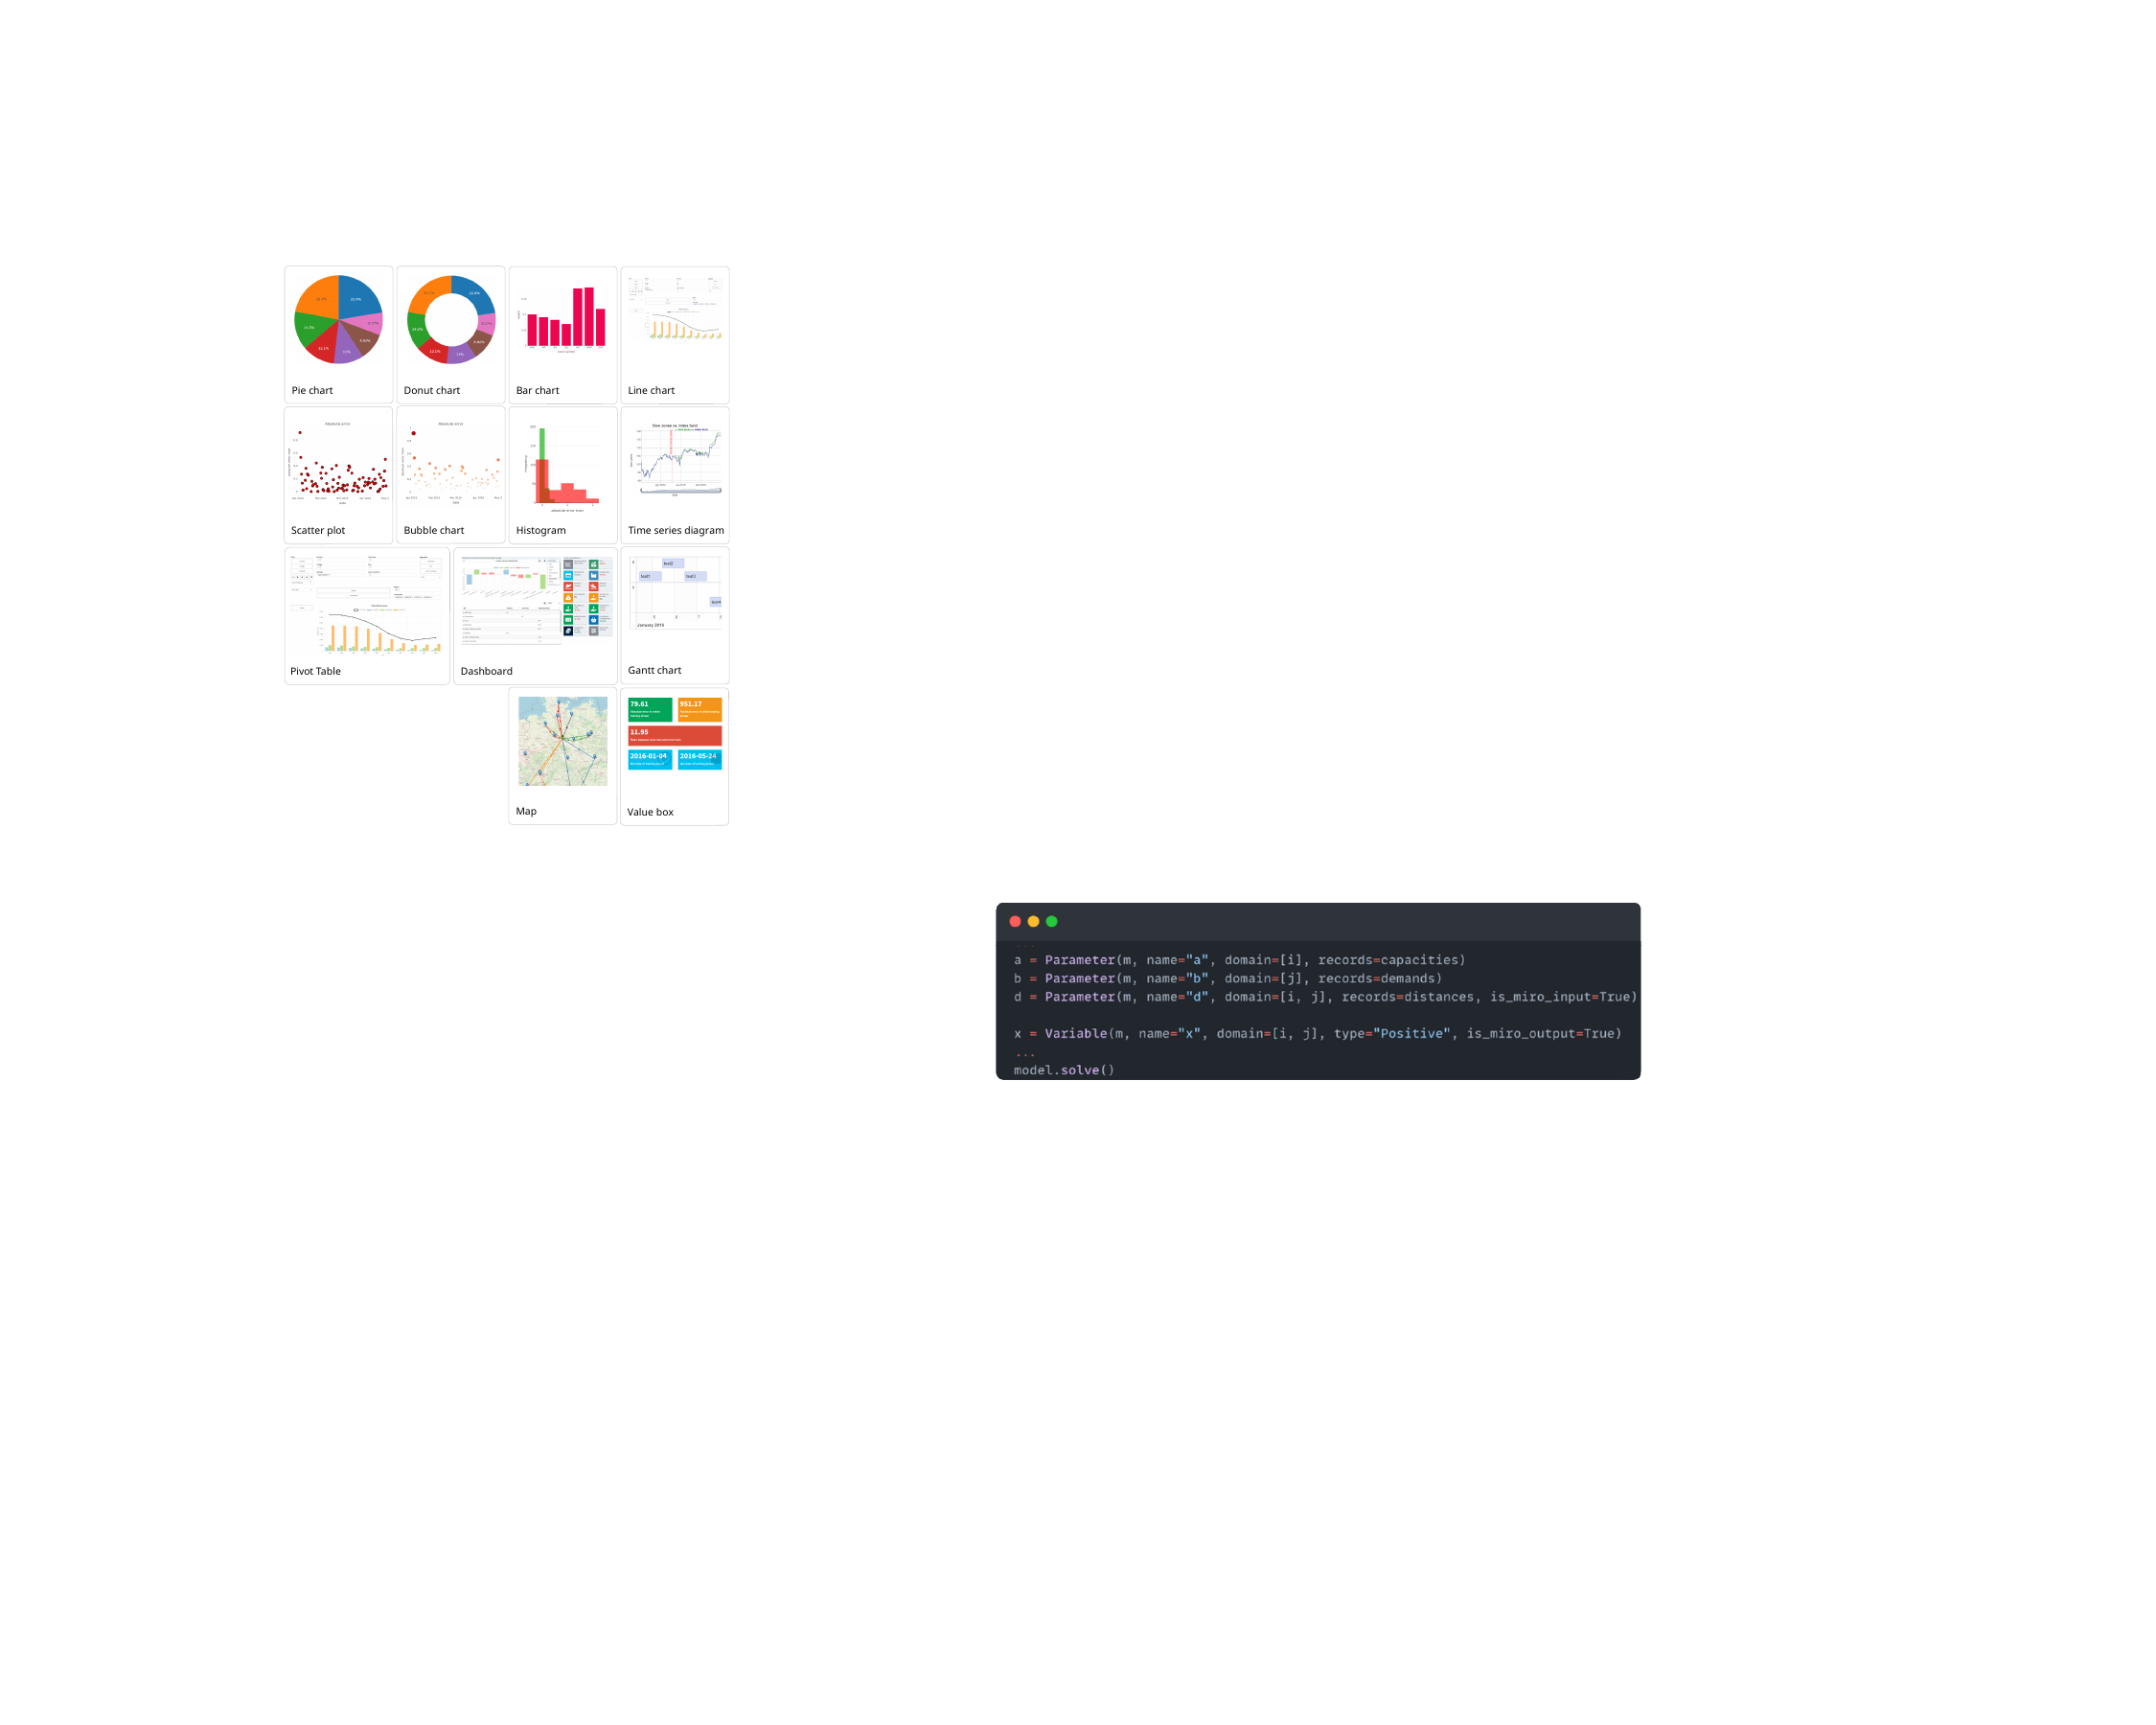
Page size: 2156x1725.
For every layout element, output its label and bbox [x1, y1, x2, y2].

text_box [620, 406, 741, 544]
text_box [621, 266, 730, 404]
text_box [397, 265, 506, 404]
text_box [509, 406, 618, 544]
text_box [397, 405, 506, 544]
text_box [453, 547, 618, 685]
text_box [509, 266, 618, 404]
text_box [996, 903, 1641, 1080]
text_box [620, 687, 729, 826]
text_box [621, 546, 730, 684]
text_box [285, 265, 394, 403]
text_box [284, 406, 393, 544]
text_box [508, 687, 618, 825]
text_box [283, 547, 450, 685]
